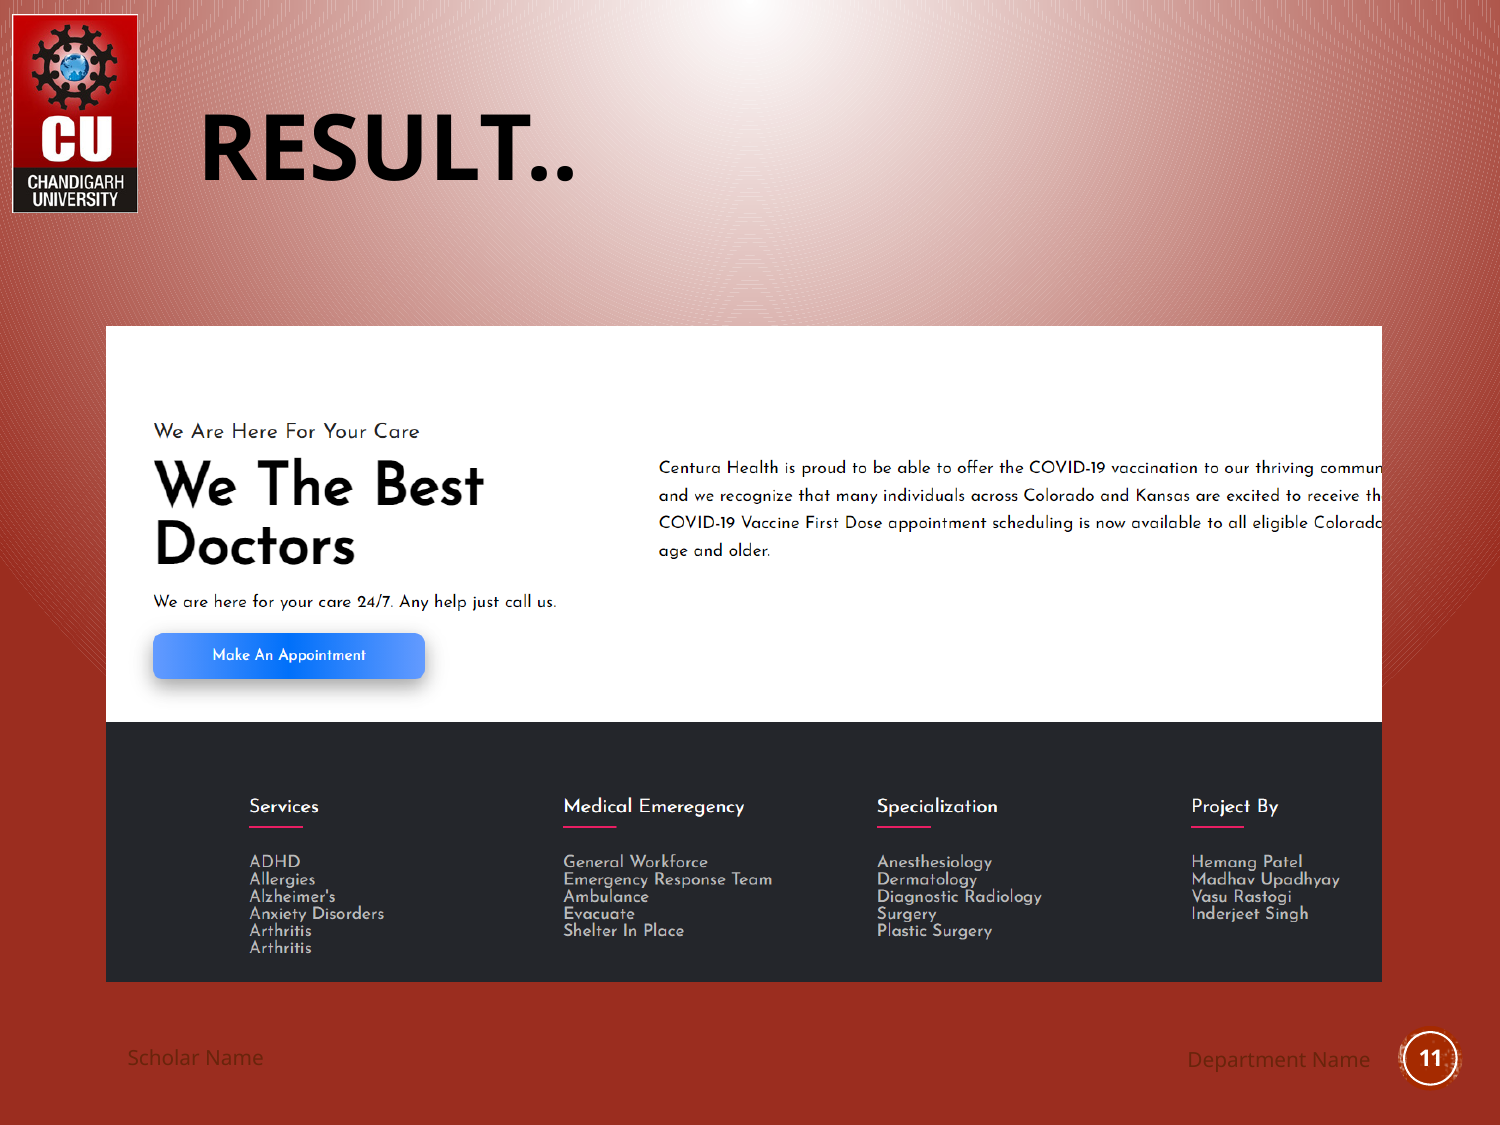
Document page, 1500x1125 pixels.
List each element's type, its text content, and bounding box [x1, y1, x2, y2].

picture [12, 14, 138, 213]
slide_number 11 [1391, 1028, 1471, 1089]
footer Scholar Name [112, 1028, 891, 1089]
slide_number Department Name [982, 1028, 1386, 1089]
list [109, 329, 1379, 980]
title Result.. [183, 19, 1458, 284]
